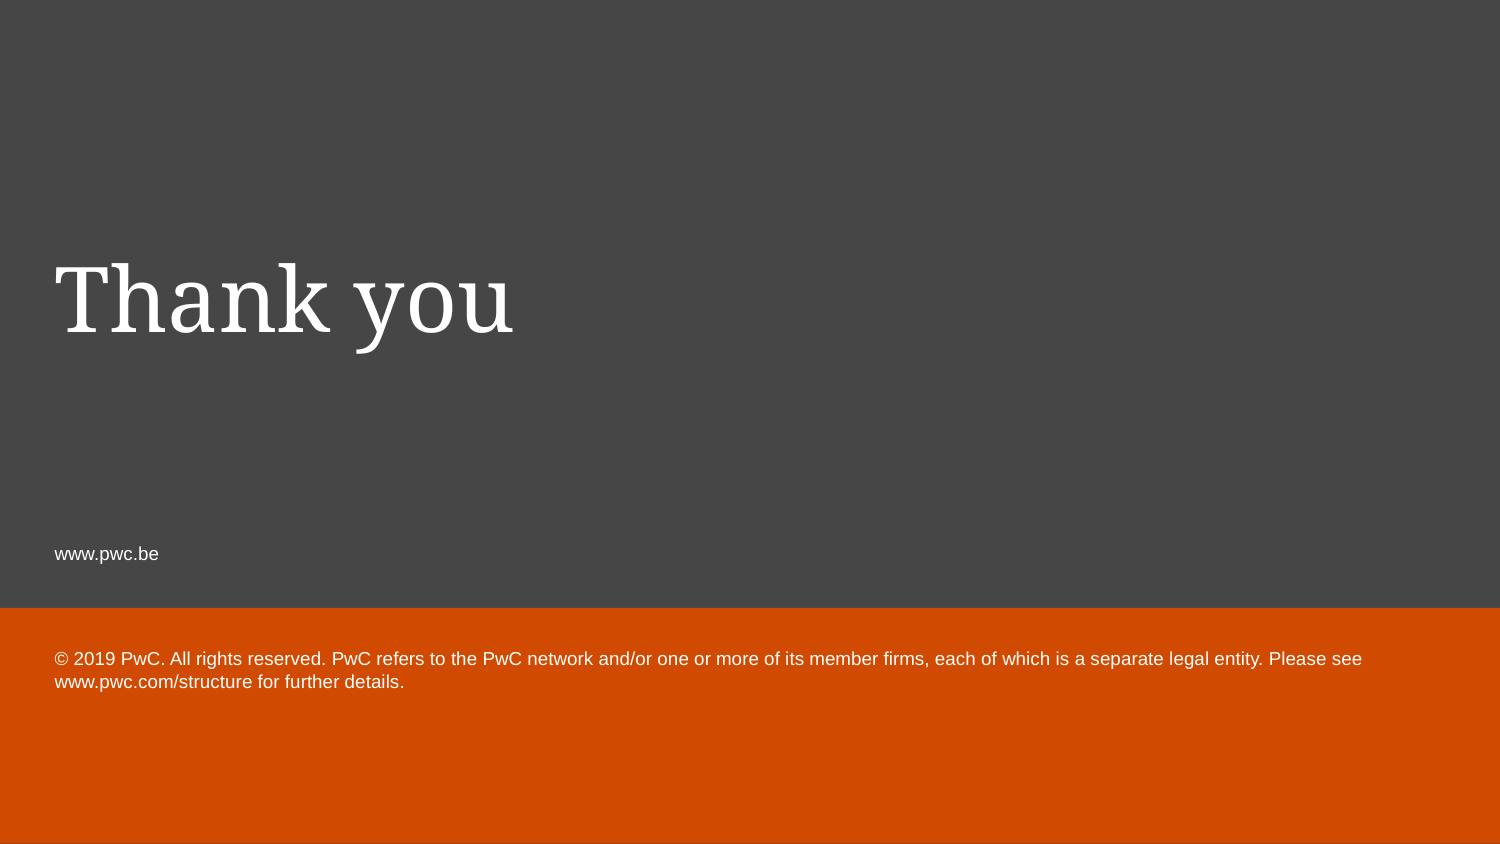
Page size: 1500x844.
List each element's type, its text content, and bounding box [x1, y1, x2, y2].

title Thank you [54, 52, 728, 352]
list © 2019 PwC. All rights reserved. PwC refers to the PwC network and/or one or more of its member firms, each of which is a separate legal entity. Please see www.pwc.com/structure for further details. [54, 647, 1446, 826]
